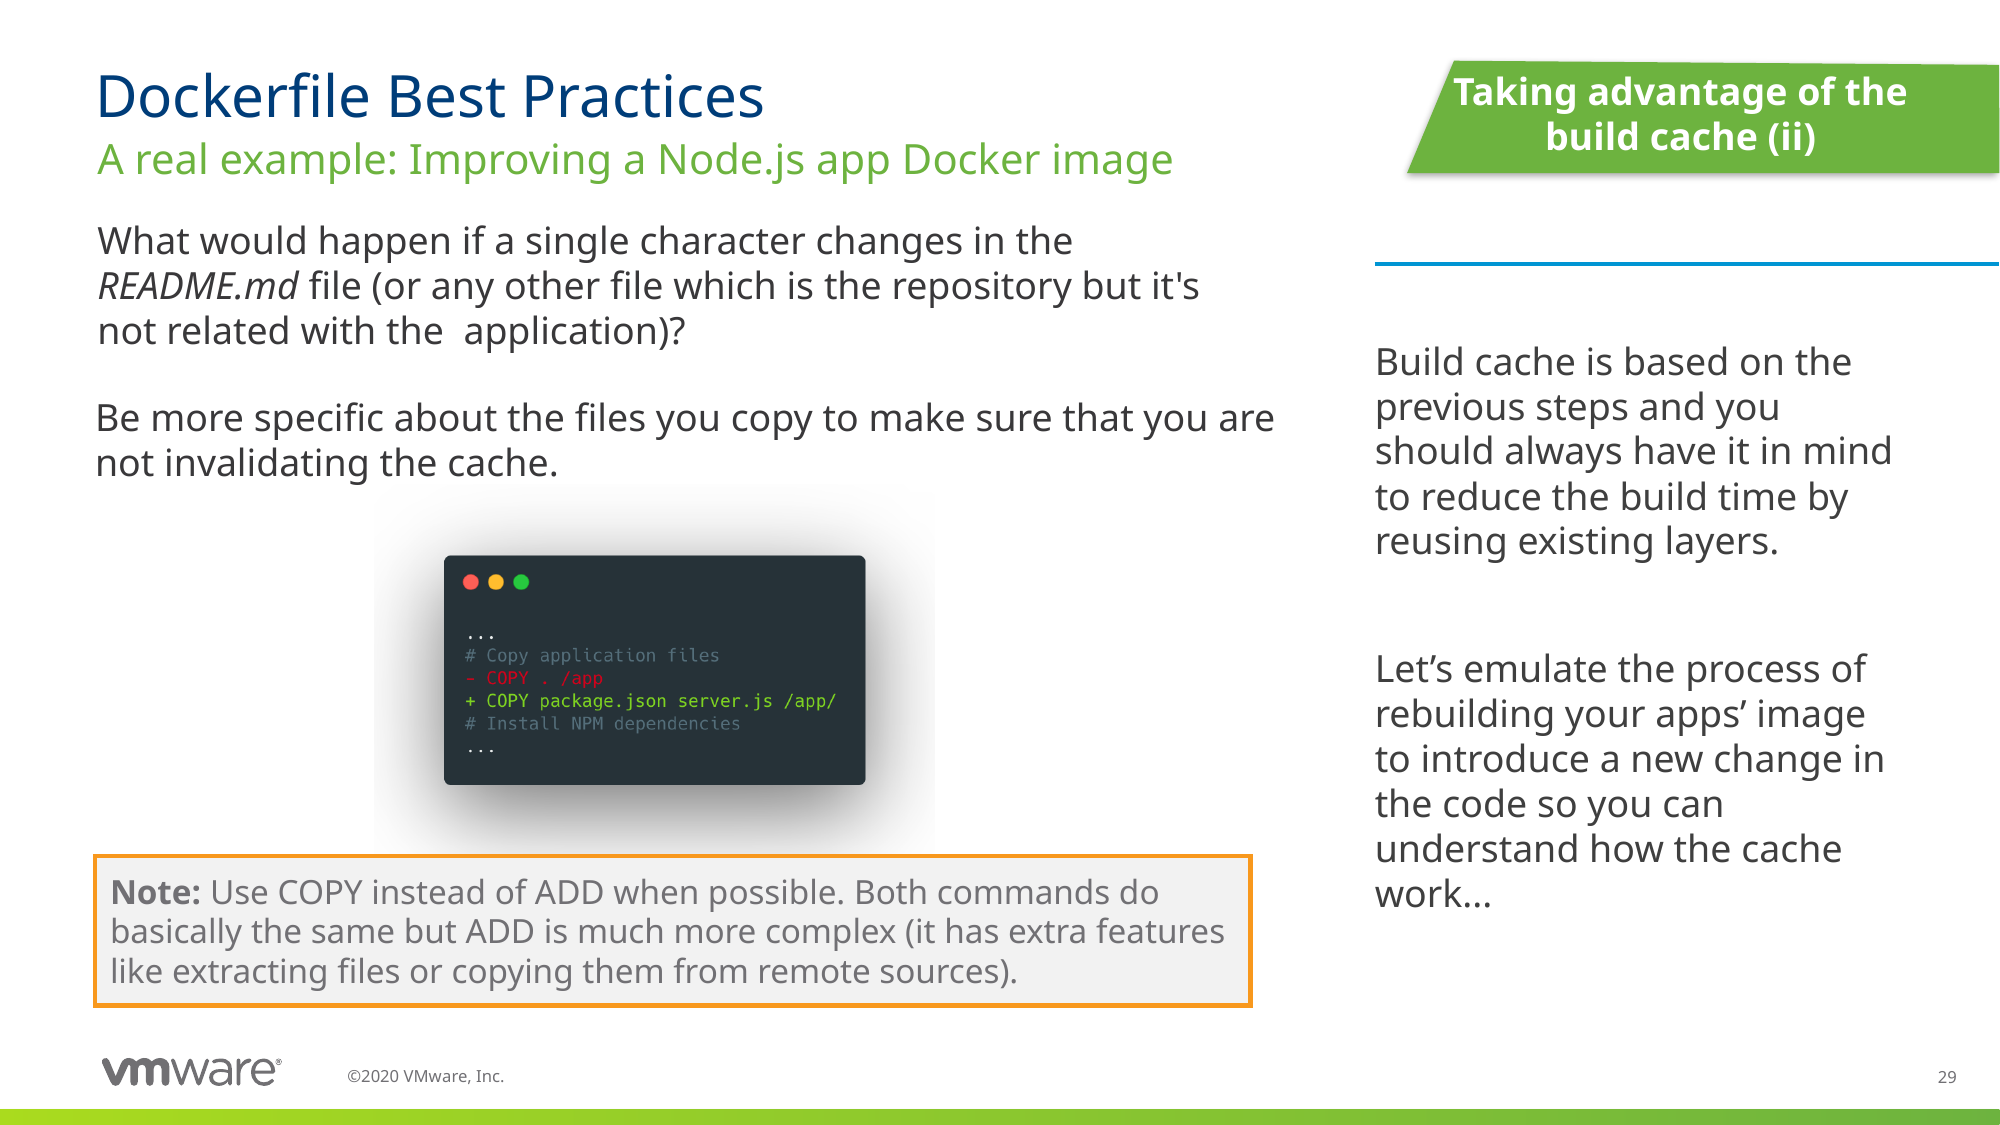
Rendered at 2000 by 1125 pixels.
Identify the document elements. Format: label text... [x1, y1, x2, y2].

text_box Taking advantage of the build cache (ii) [1406, 59, 2000, 174]
text_box What would happen if a single character changes in the README.md file (or any other file which is the repository but it's not related with the application)? [97, 217, 1240, 353]
subtitle A real example: Improving a Node.js app Docker image [97, 133, 1419, 174]
list Build cache is based on the previous steps and you should always have it in mind to reduce the build time by reusing existing layers. Let’s emulate the process of rebuilding your apps’ image to introduce a new change in the code so you can understand how the cache work... [1374, 262, 2000, 1013]
picture [374, 484, 935, 857]
title Dockerfile Best Practices [95, 67, 1446, 131]
text_box Be more specific about the files you copy to make sure that you are not invalidating the cache. [95, 393, 1280, 485]
text_box Note: Use COPY instead of ADD when possible. Both commands do basically the same but ADD is much more complex (it has extra features like extracting files or copying them from remote sources). [95, 855, 1251, 1006]
